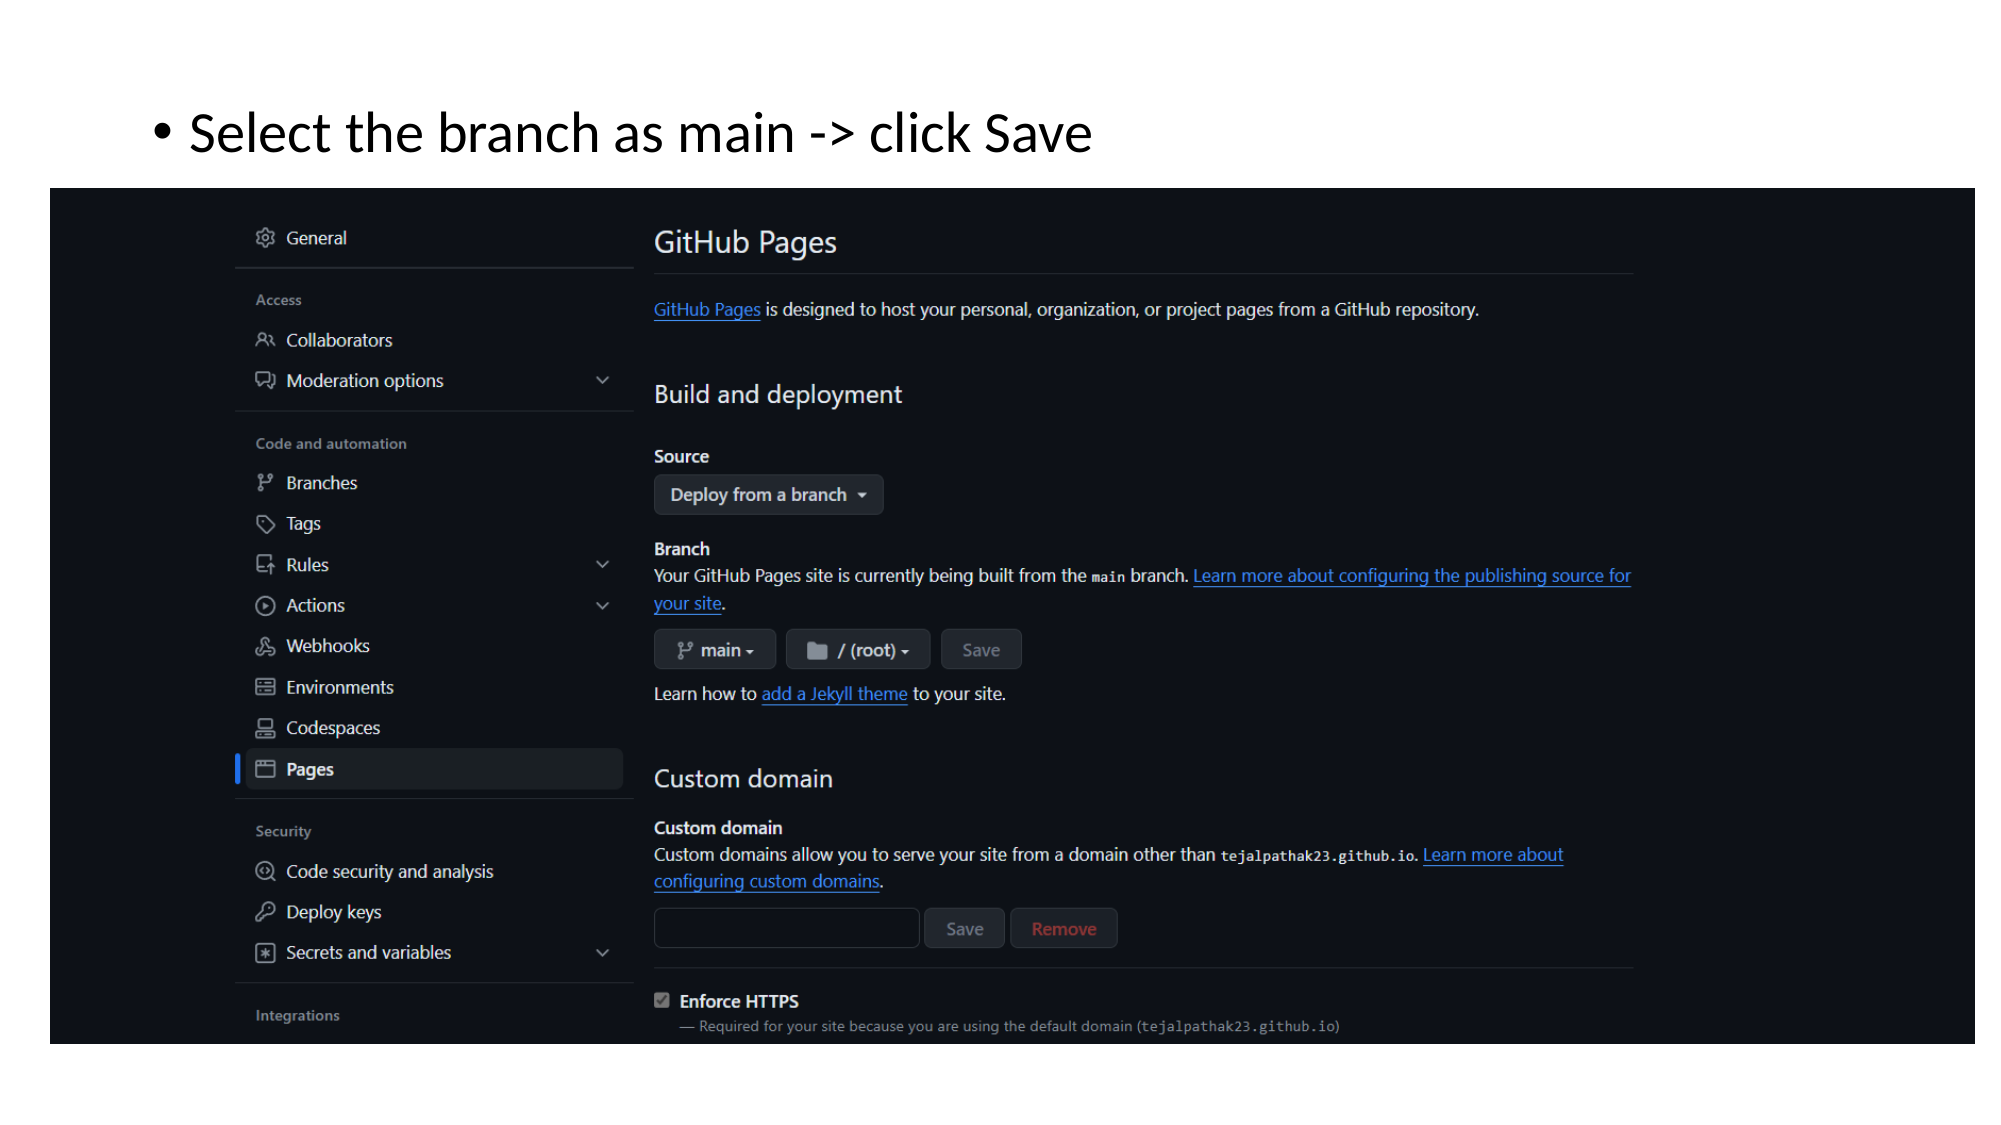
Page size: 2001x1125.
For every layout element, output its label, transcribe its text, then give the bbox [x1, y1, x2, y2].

picture [50, 188, 1976, 1044]
list Select the branch as main -> click Save [137, 95, 1863, 188]
